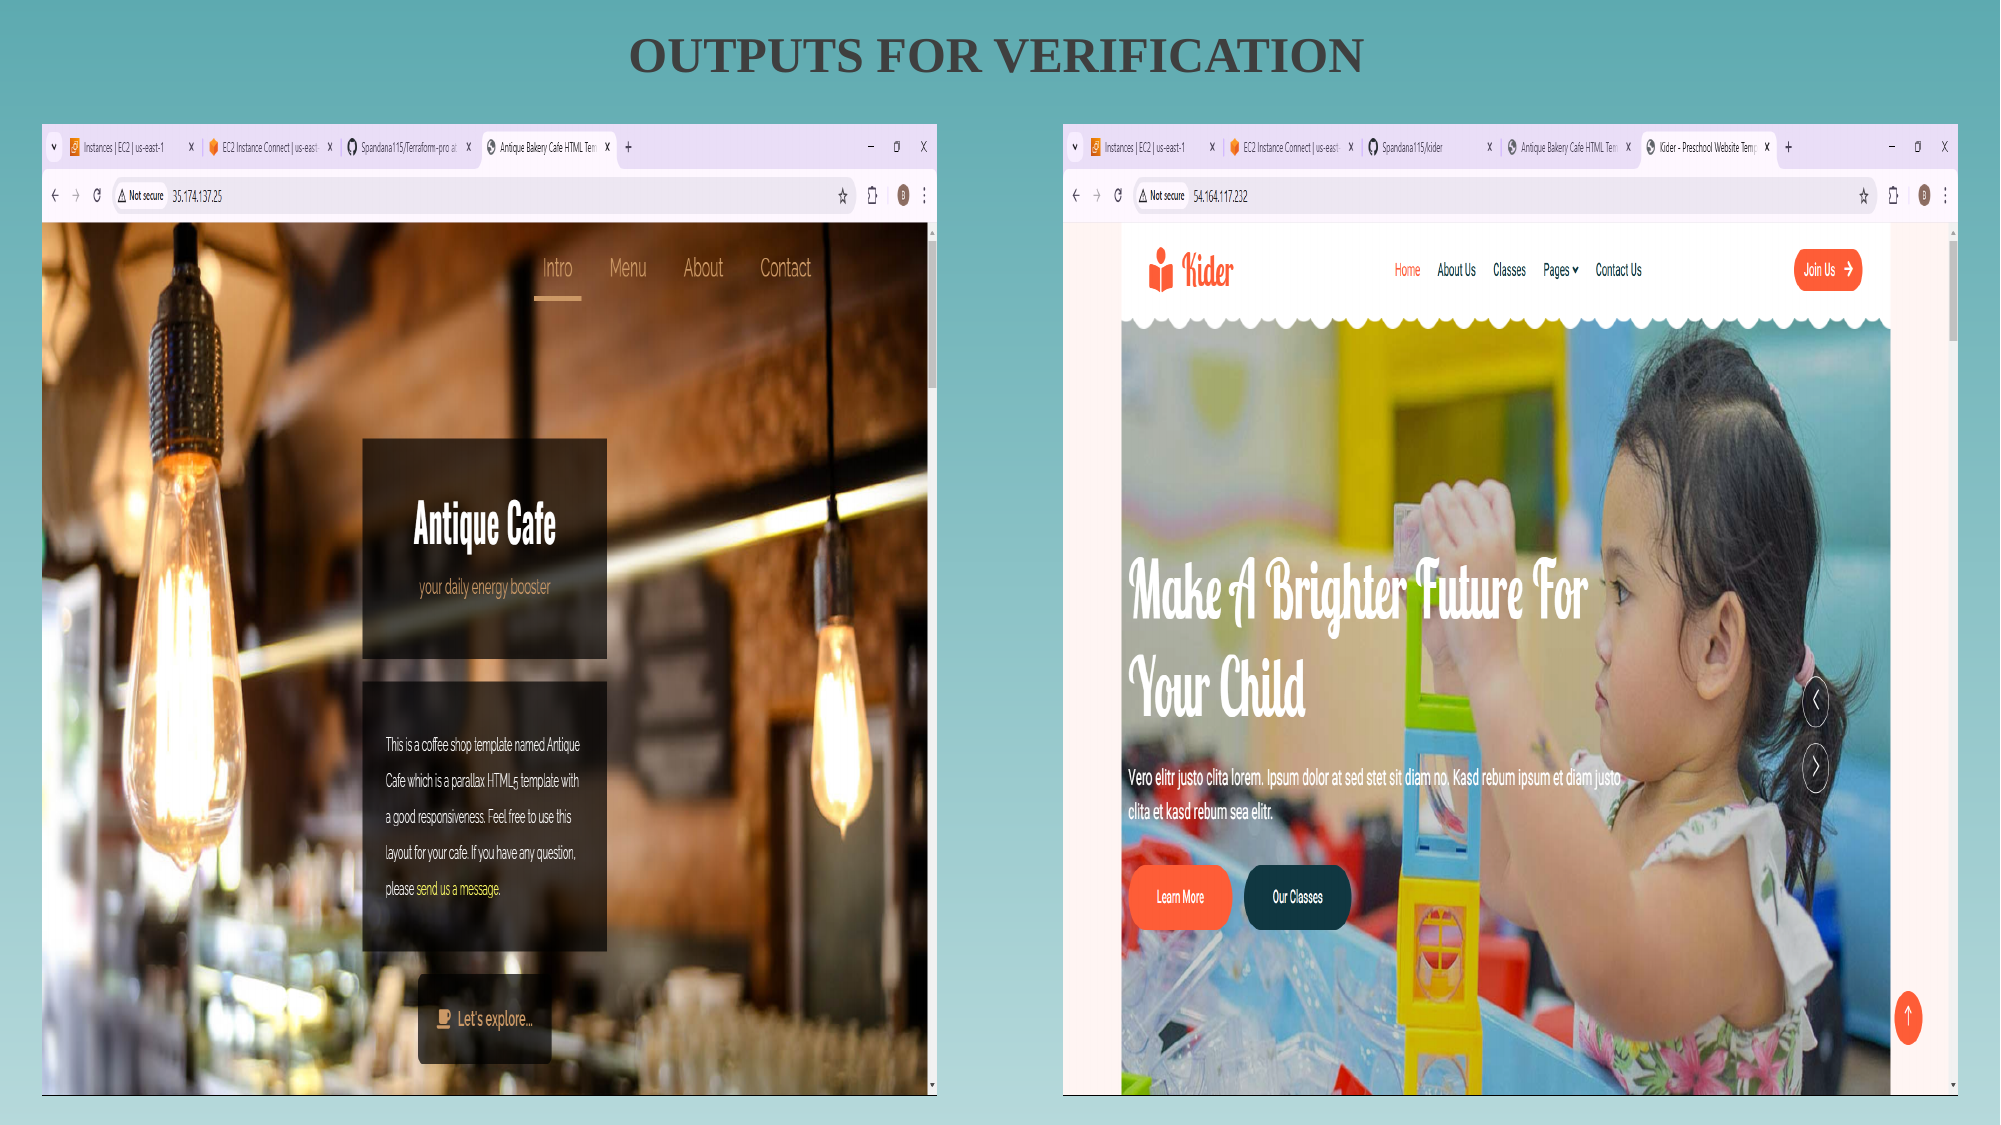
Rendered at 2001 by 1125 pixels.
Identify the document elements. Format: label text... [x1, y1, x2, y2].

text_box OUTPUTS FOR VERIFICATION [613, 14, 1380, 90]
picture [1063, 124, 1958, 1096]
picture [42, 124, 937, 1096]
